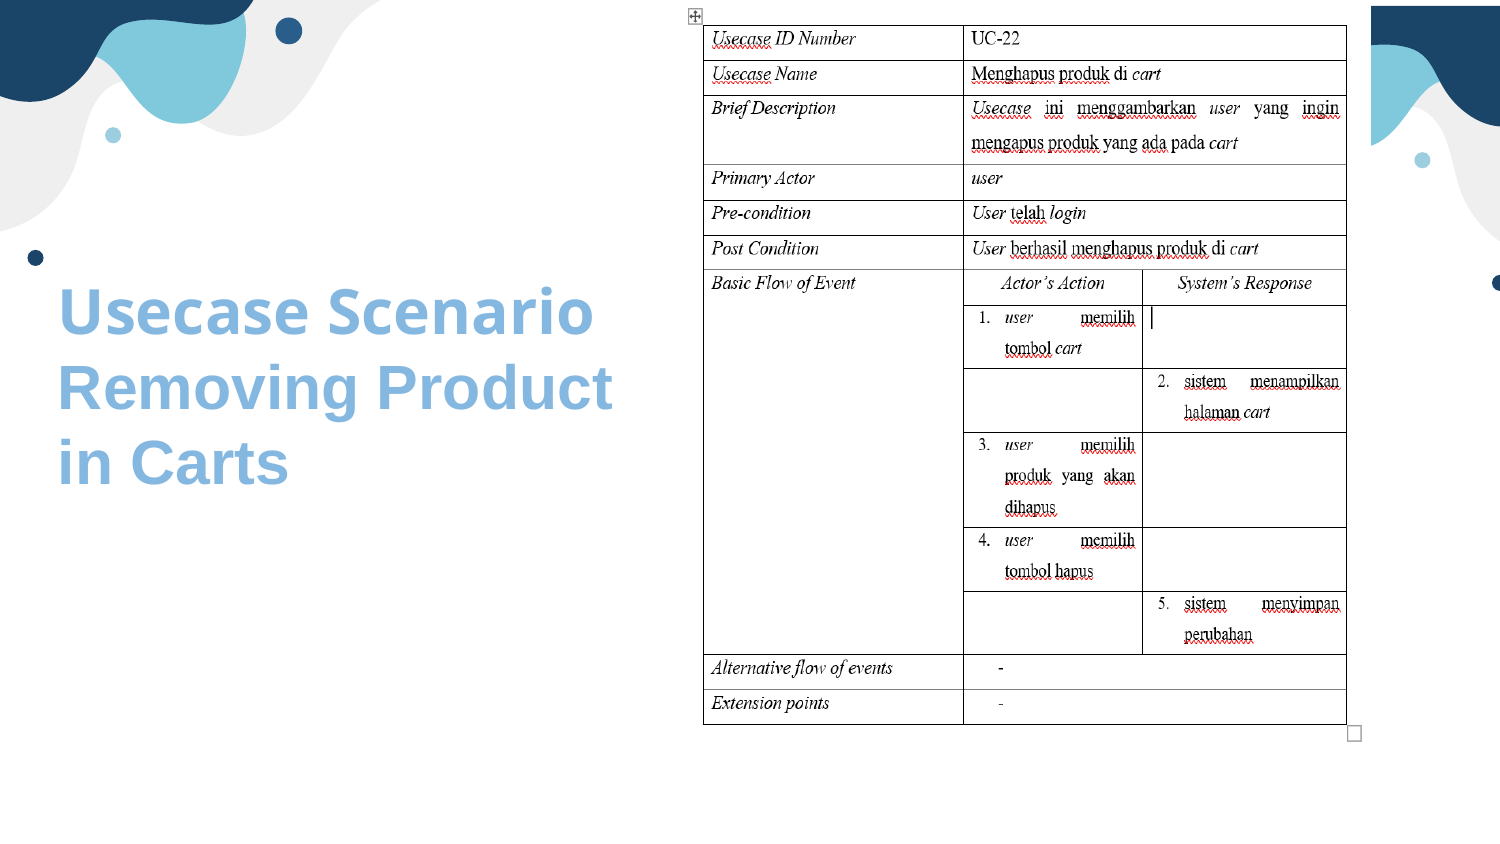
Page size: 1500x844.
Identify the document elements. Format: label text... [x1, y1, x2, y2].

picture [682, 0, 1371, 750]
title Usecase Scenario Removing Product in Carts [42, 256, 677, 342]
